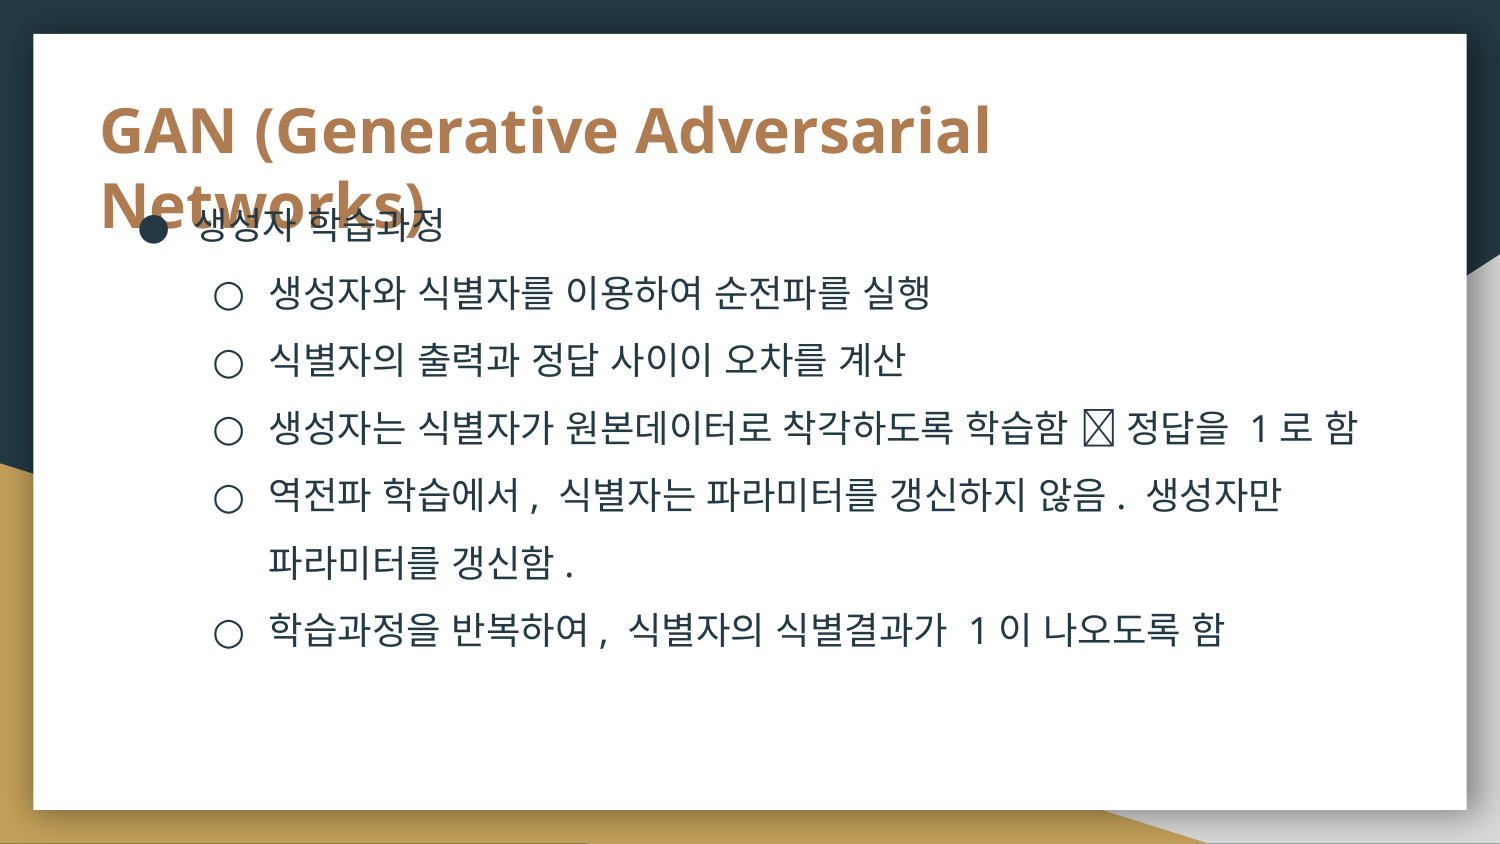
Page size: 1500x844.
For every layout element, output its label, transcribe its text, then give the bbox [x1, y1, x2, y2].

title GAN (Generative Adversarial Networks) [84, 76, 1273, 171]
text_box 생성자 학습과정 생성자와 식별자를 이용하여 순전파를 실행 식별자의 출력과 정답 사이이 오차를 계산 생성자는 식별자가 원본데이터로 착각하도록 학습함  정답을 1로 함 역전파 학습에서, 식별자는 파라미터를 갱신하지 않음. 생성자만 파라미터를 갱신함. 학습과정을 반복하여, 식별자의 식별결과가 1이 나오도록 함 [103, 164, 1455, 667]
